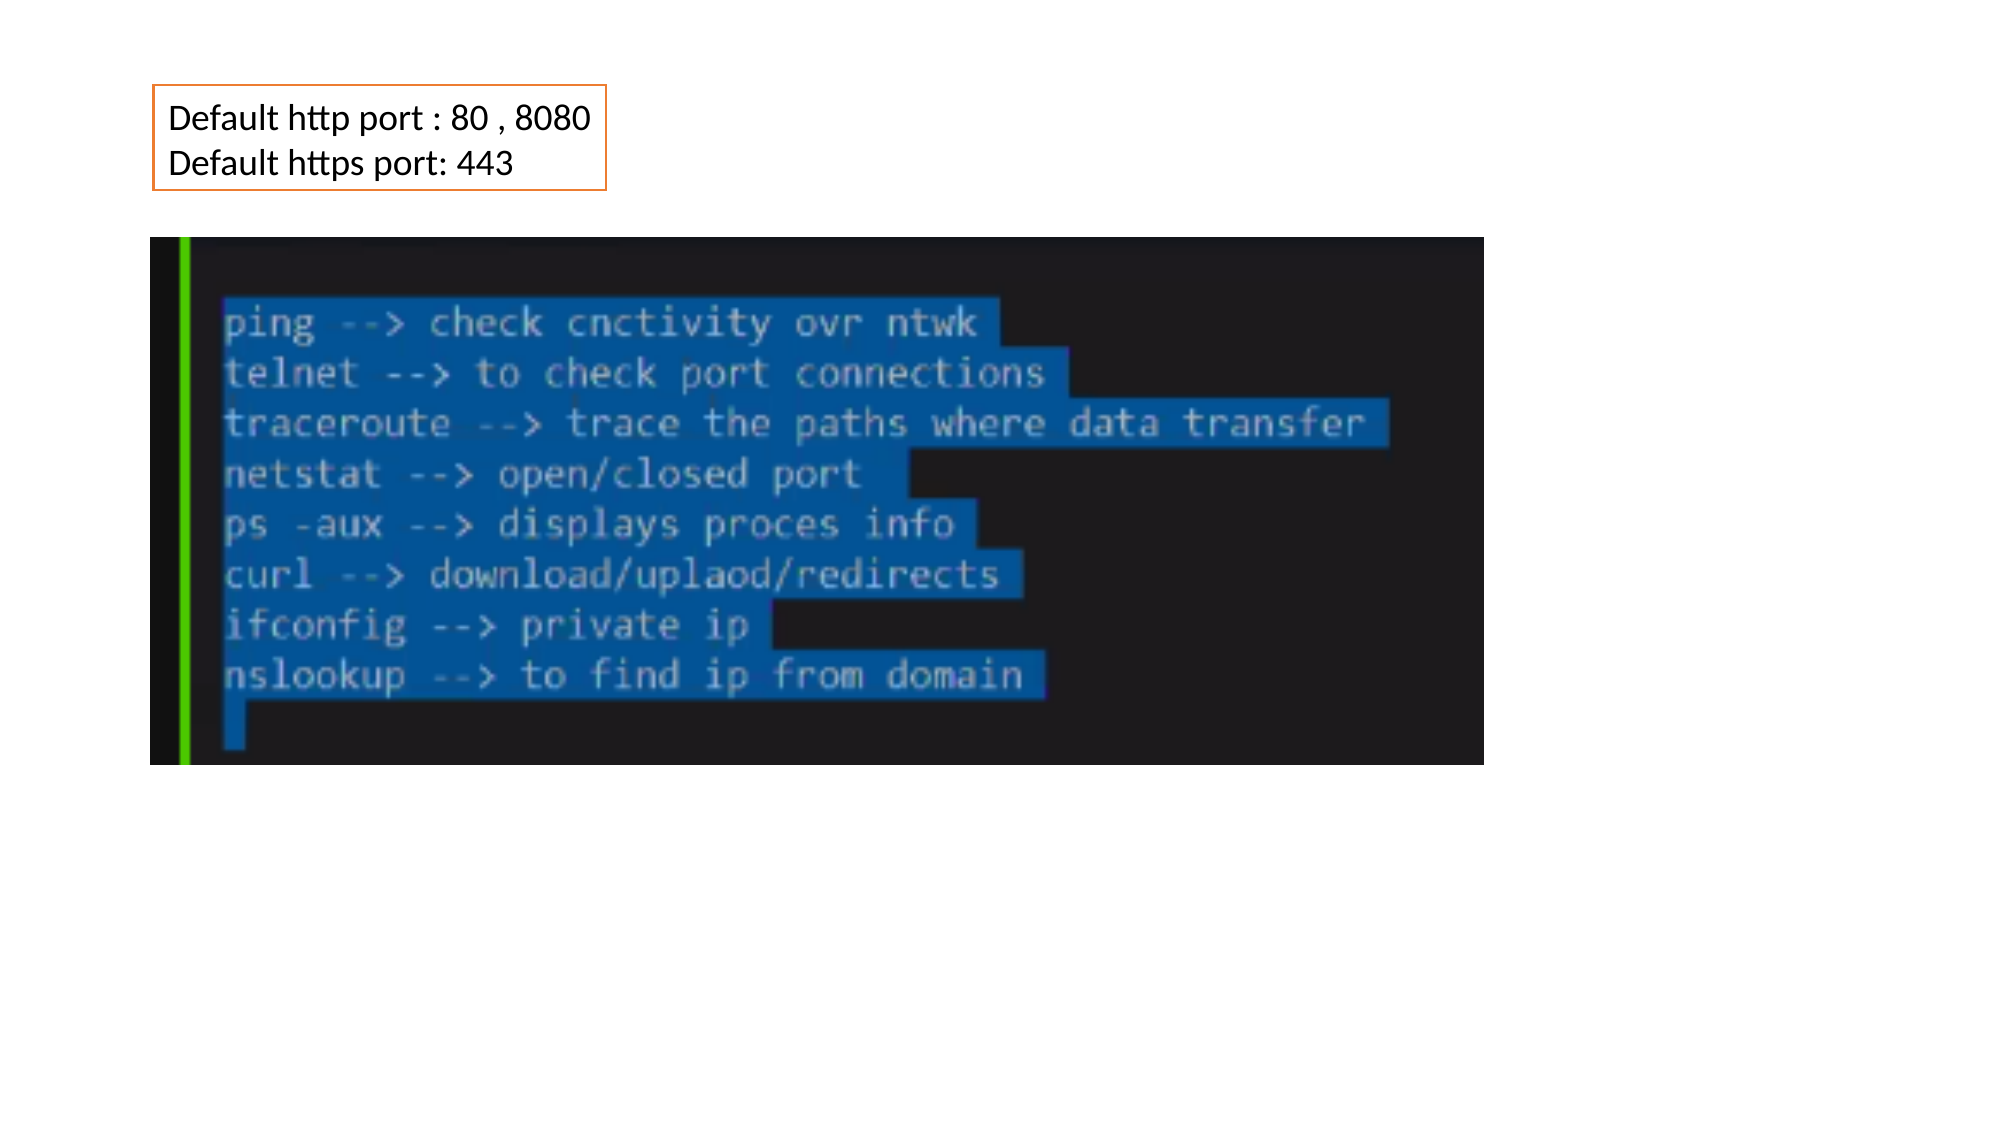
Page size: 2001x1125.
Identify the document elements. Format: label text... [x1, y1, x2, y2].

picture [149, 237, 1484, 765]
text_box Default http port : 80 , 8080 Default https port: 443 [152, 84, 607, 191]
